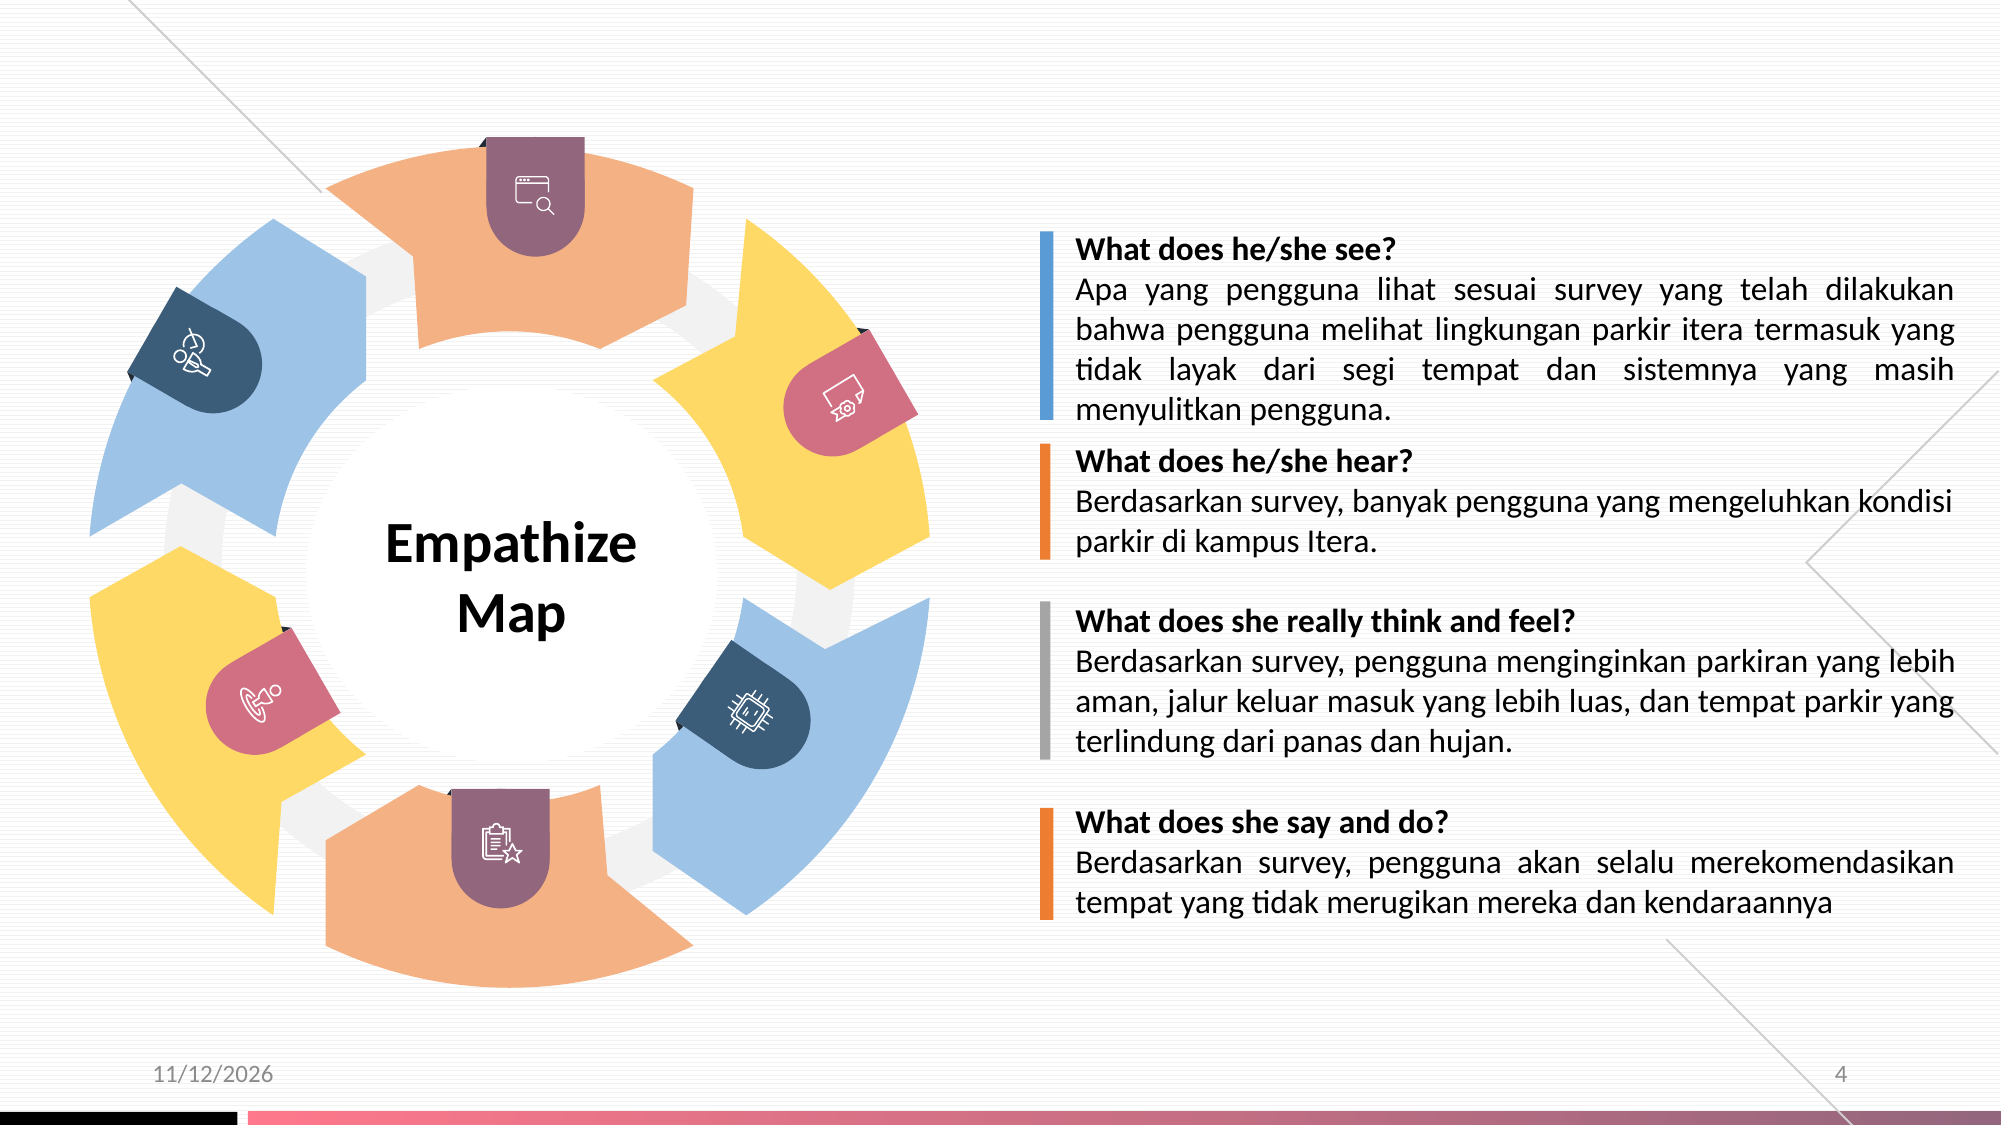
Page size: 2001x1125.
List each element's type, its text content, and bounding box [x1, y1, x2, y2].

text_box [1039, 443, 1051, 561]
text_box [1039, 600, 1051, 761]
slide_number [137, 1042, 588, 1103]
slide_number 4 [1412, 1042, 1863, 1103]
text_box What does she say and do? Berdasarkan survey, pengguna akan selalu merekomendasikan tempat yang tidak merugikan mereka dan kendaraannya [1075, 800, 1956, 920]
text_box What does he/she hear? Berdasarkan survey, banyak pengguna yang mengeluhkan kondisi parkir di kampus Itera. [1075, 439, 1956, 560]
text_box What does she really think and feel? Berdasarkan survey, pengguna menginginkan parkiran yang lebih aman, jalur keluar masuk yang lebih luas, dan tempat parkir yang terlindung dari panas dan hujan. [1075, 599, 1956, 759]
text_box [1039, 230, 1054, 421]
text_box What does he/she see? Apa yang pengguna lihat sesuai survey yang telah dilakukan bahwa pengguna melihat lingkungan parkir itera termasuk yang tidak layak dari segi tempat dan sistemnya yang masih menyulitkan pengguna. [1075, 227, 1956, 428]
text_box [89, 136, 930, 988]
text_box [1039, 807, 1054, 921]
